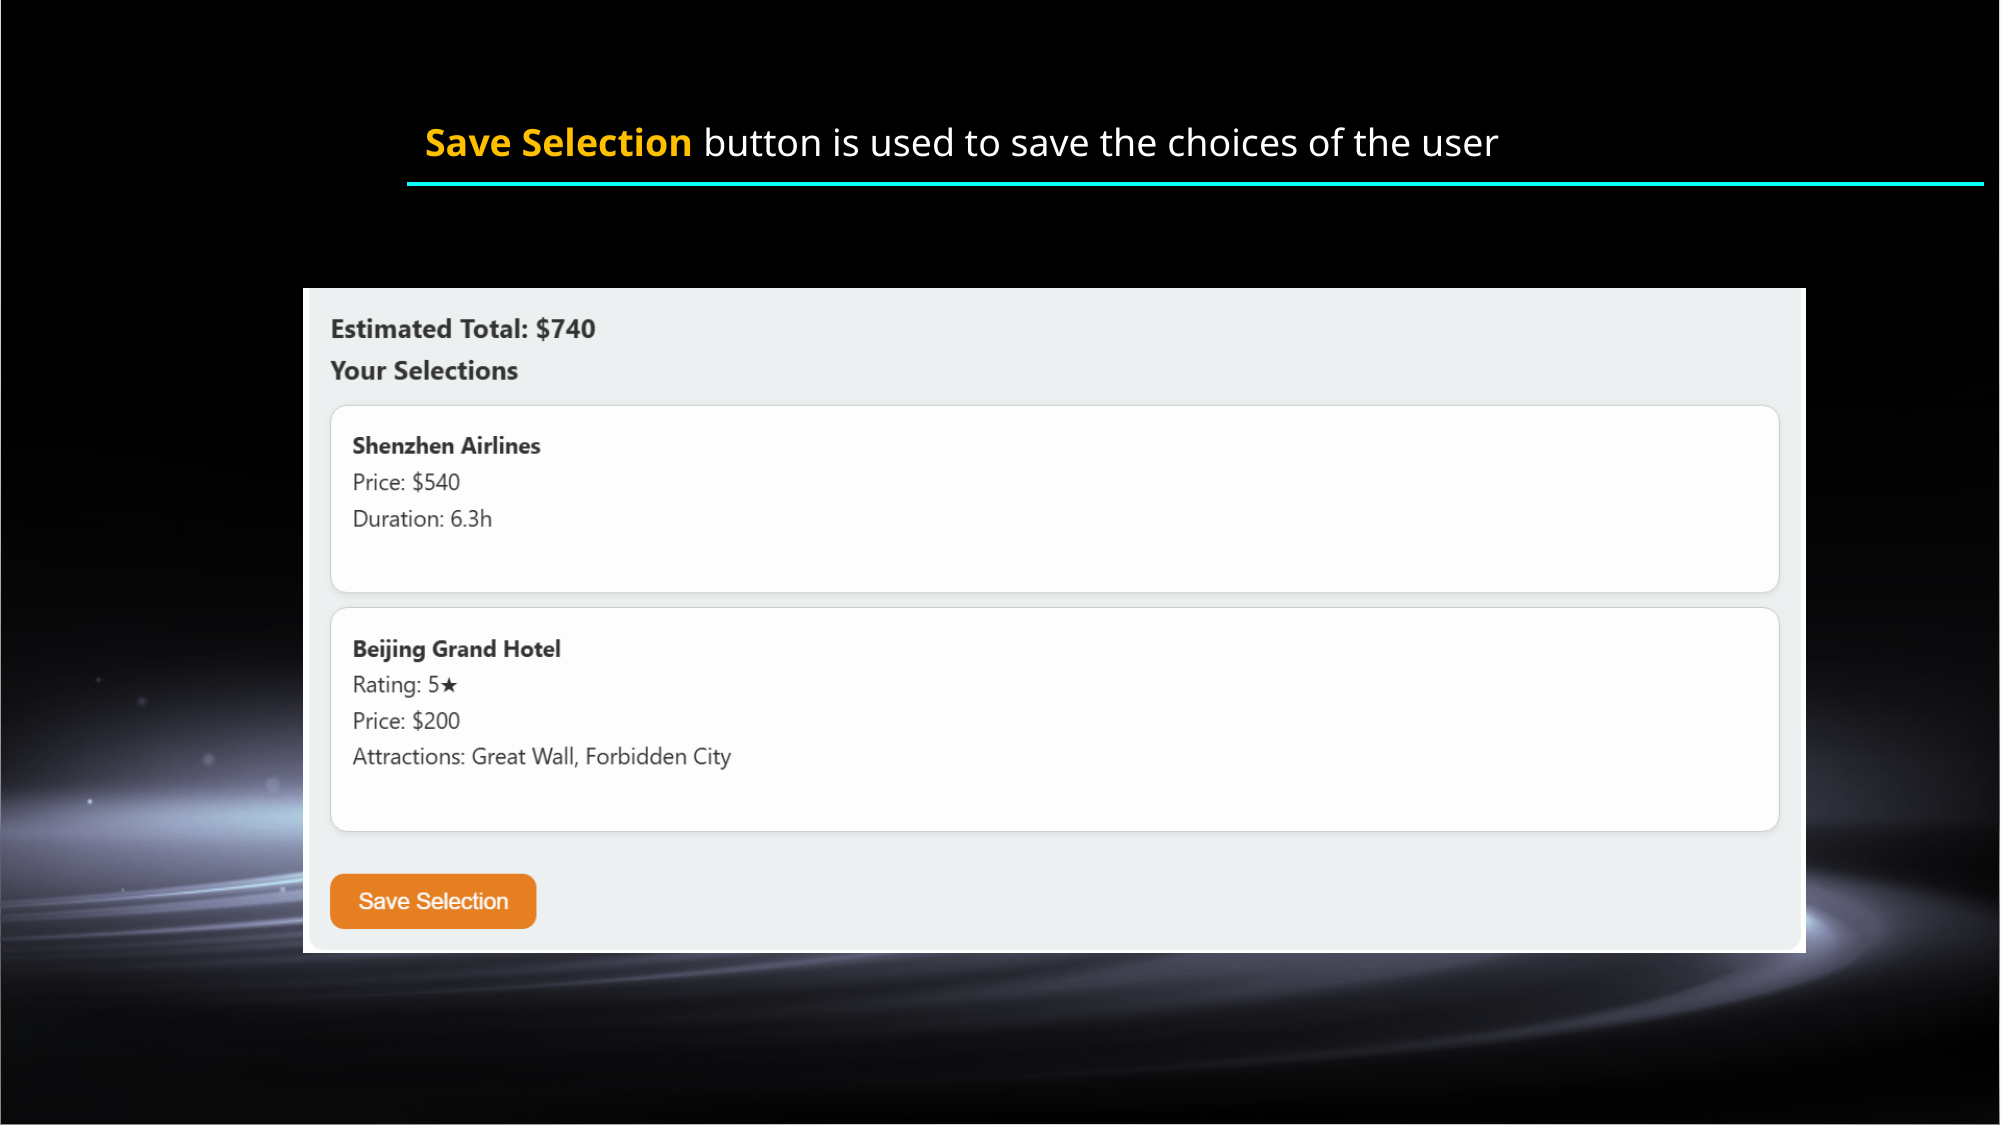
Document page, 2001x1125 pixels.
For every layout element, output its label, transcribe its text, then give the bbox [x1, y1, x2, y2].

picture [303, 288, 1806, 953]
text_box Save Selection button is used to save the choices of the user [410, 111, 1699, 172]
